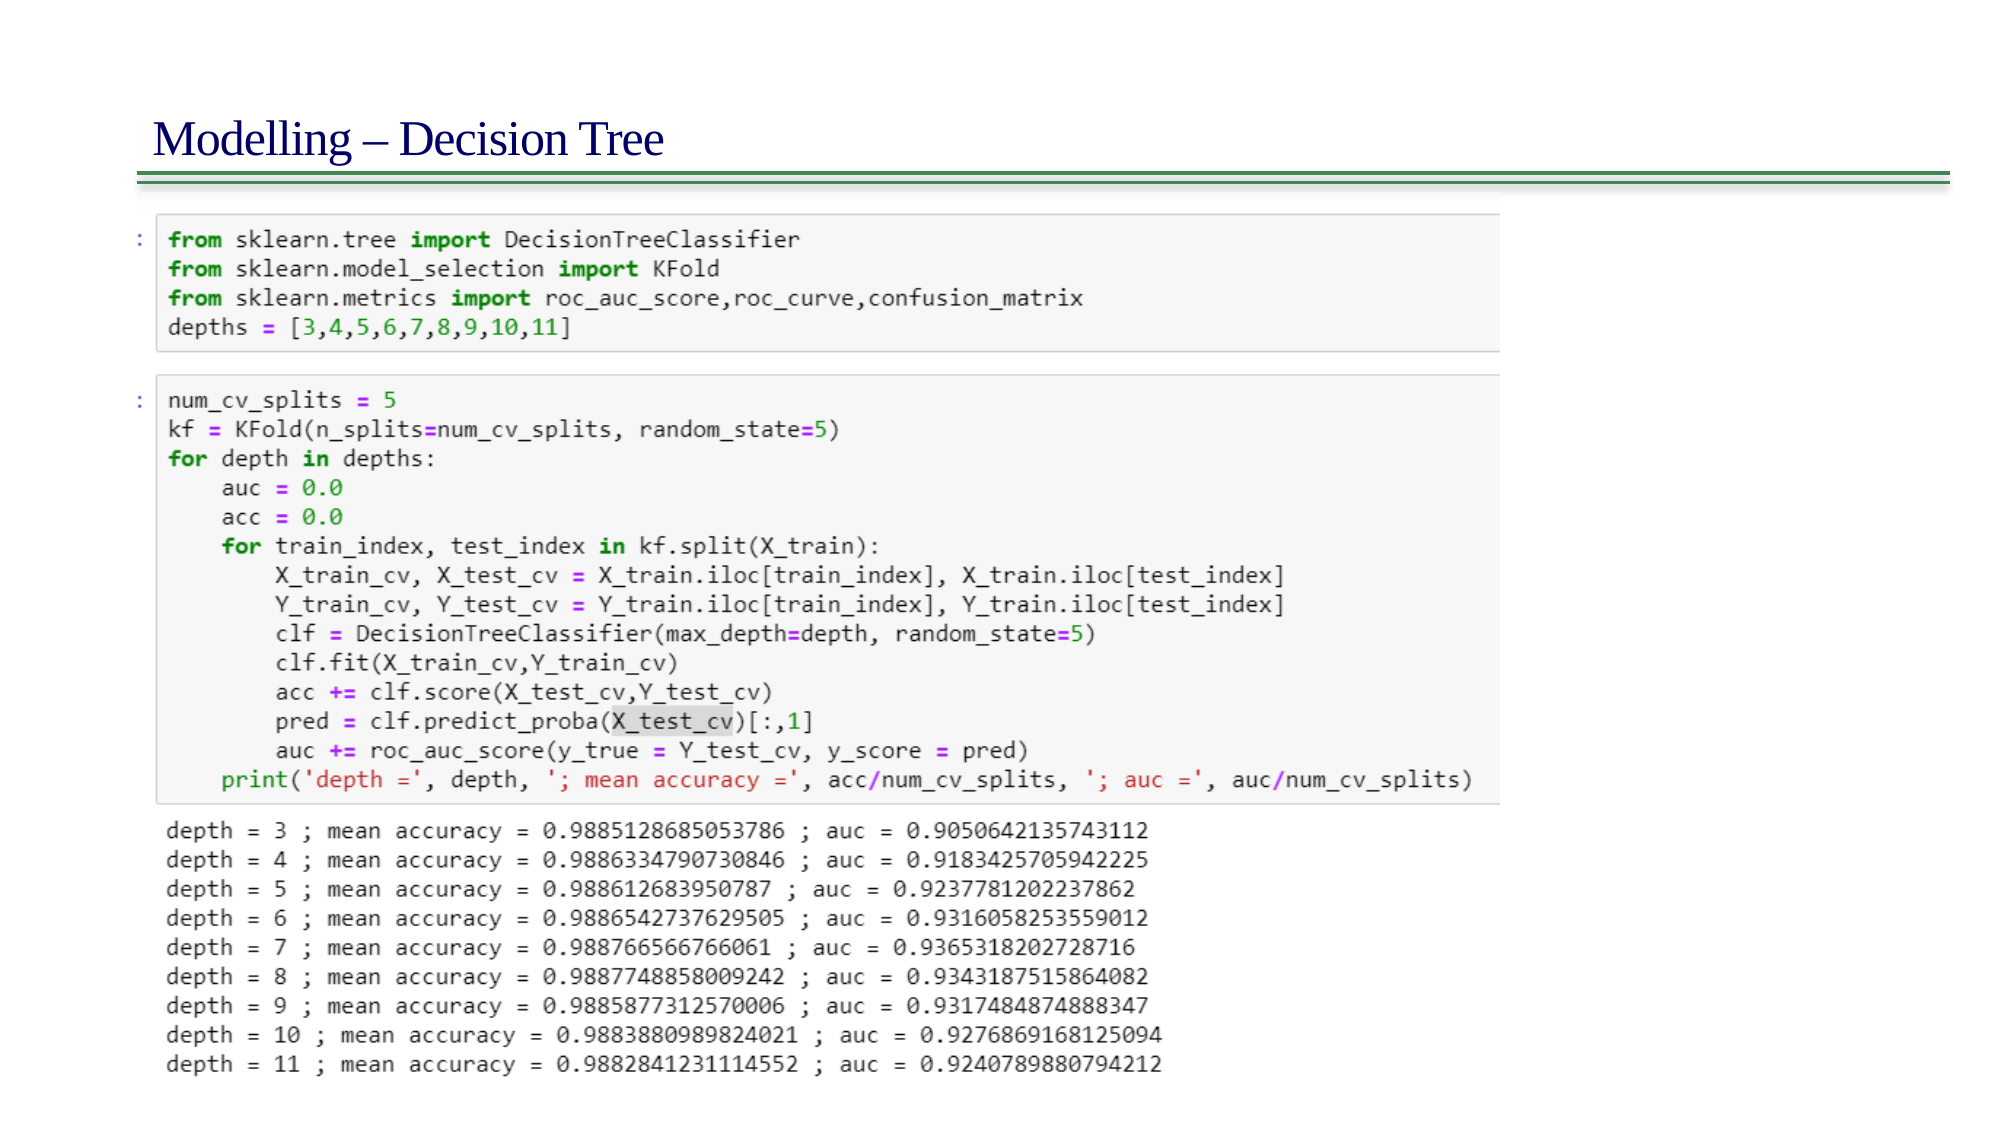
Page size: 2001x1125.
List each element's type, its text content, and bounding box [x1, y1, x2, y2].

title Modelling – Decision Tree [137, 47, 1950, 171]
picture [137, 192, 1501, 1088]
